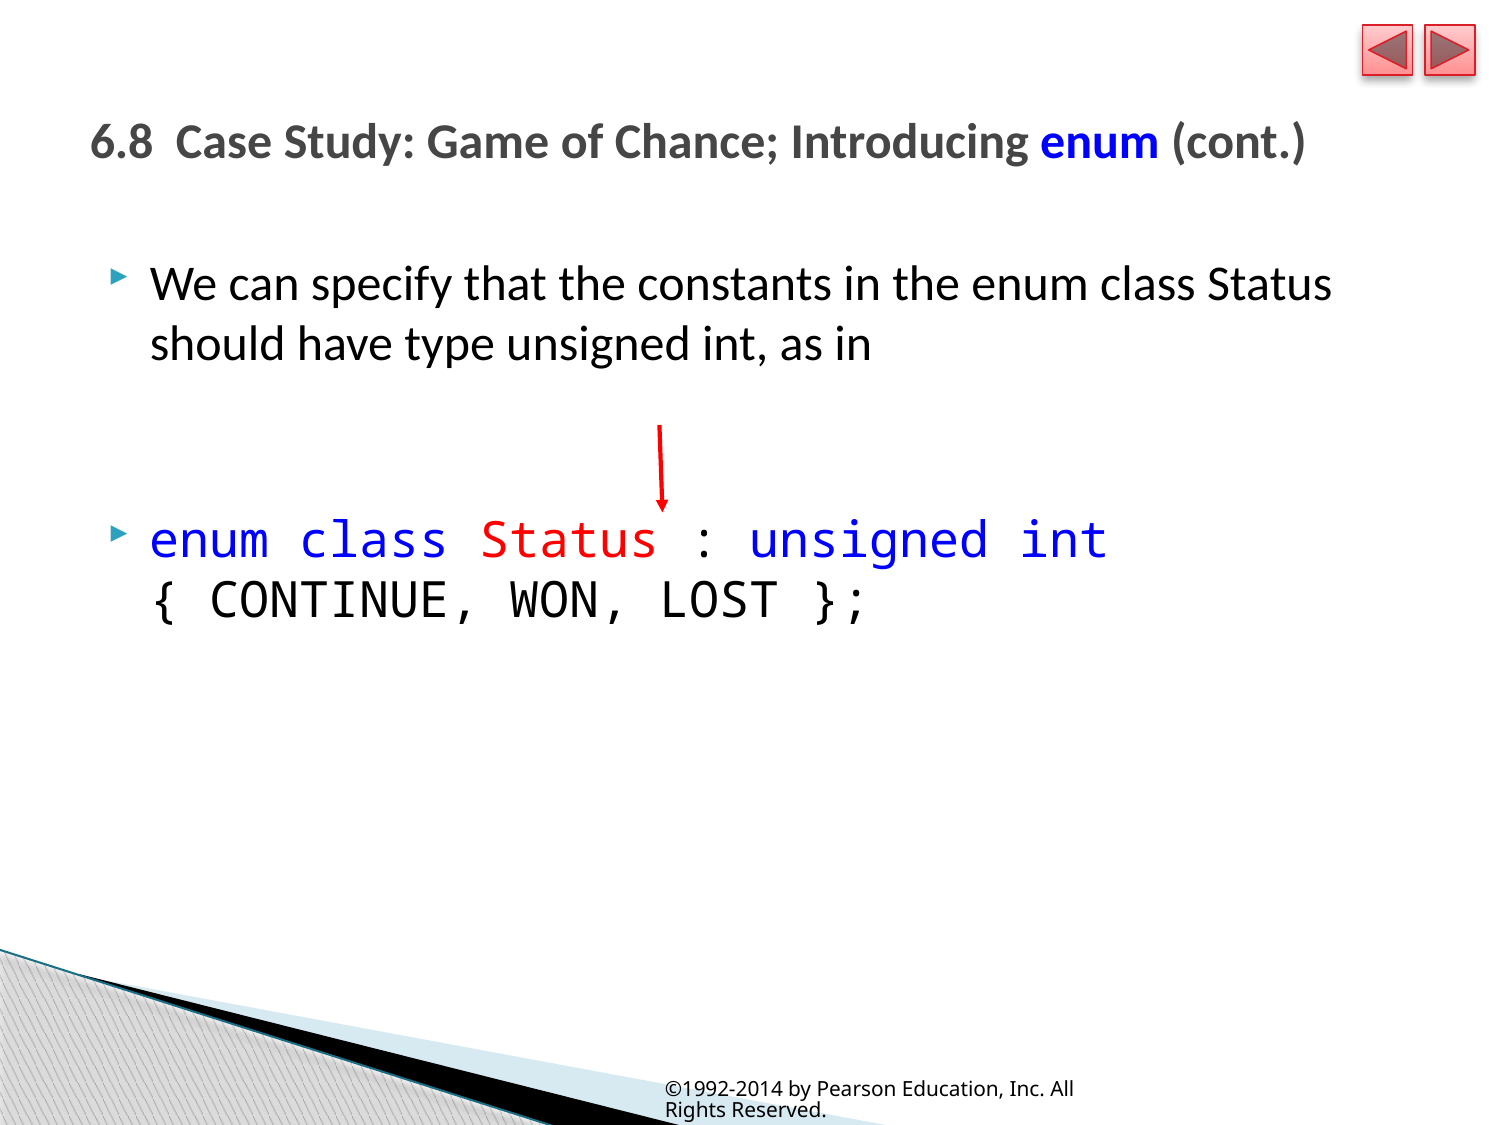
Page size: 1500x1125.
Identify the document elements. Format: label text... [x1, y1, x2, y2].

title 6.8 Case Study: Game of Chance; Introducing enum (cont.) [75, 45, 1425, 233]
footer ©1992-2014 by Pearson Education, Inc. All Rights Reserved. [650, 1051, 1105, 1112]
list We can specify that the constants in the enum class Status should have type unsigned int, as in enum class Status : unsigned int { CONTINUE, WON, LOST }; [75, 242, 1425, 986]
